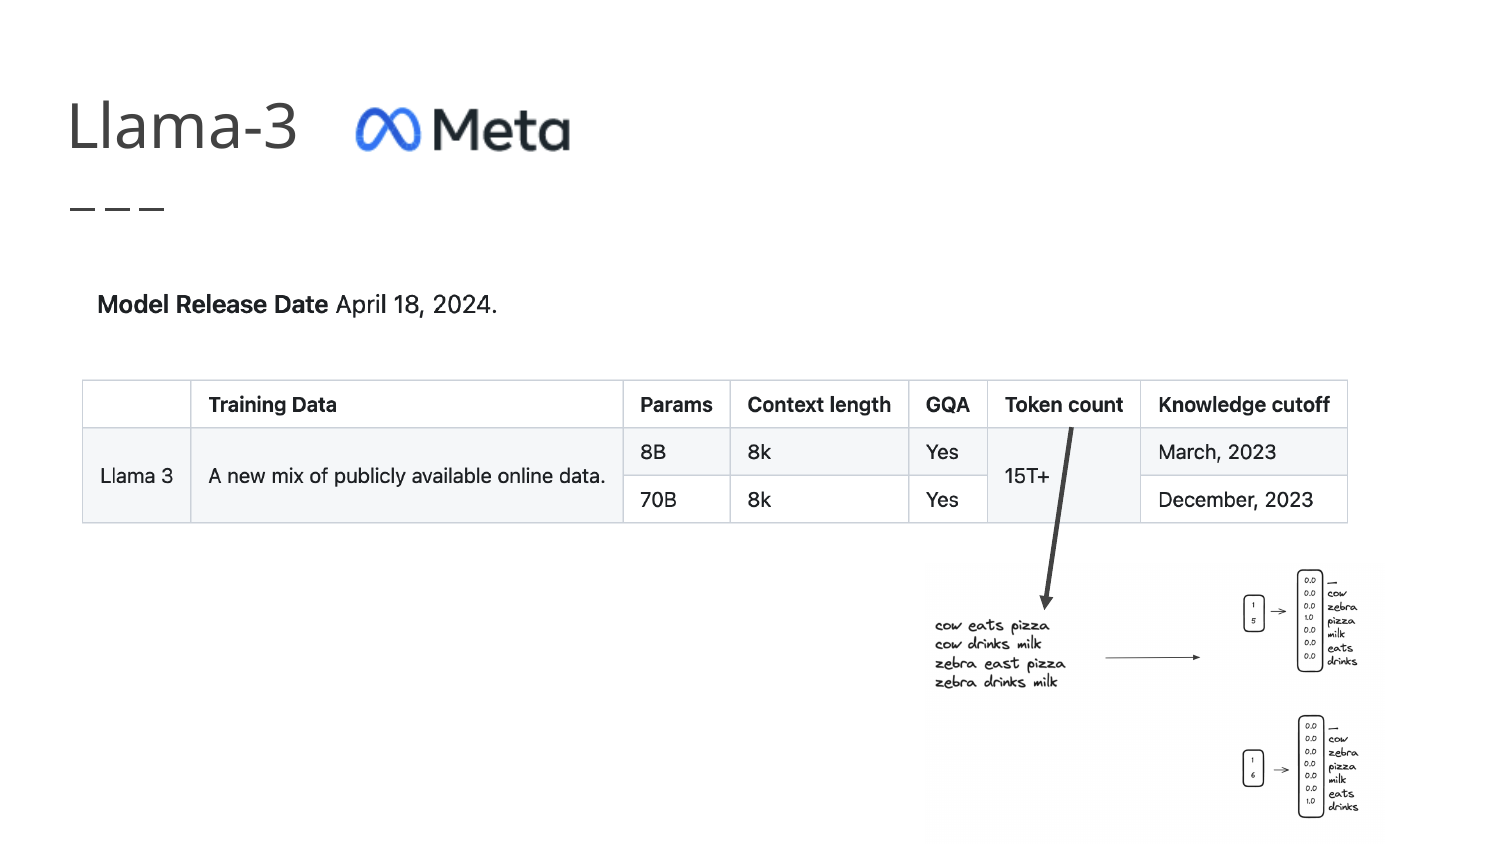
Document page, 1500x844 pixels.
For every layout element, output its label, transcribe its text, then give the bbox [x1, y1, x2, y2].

picture [320, 84, 612, 182]
title Llama-3 by [51, 61, 1449, 182]
picture [65, 359, 1365, 536]
picture [925, 563, 1385, 844]
picture [77, 275, 510, 331]
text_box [1044, 426, 1072, 611]
